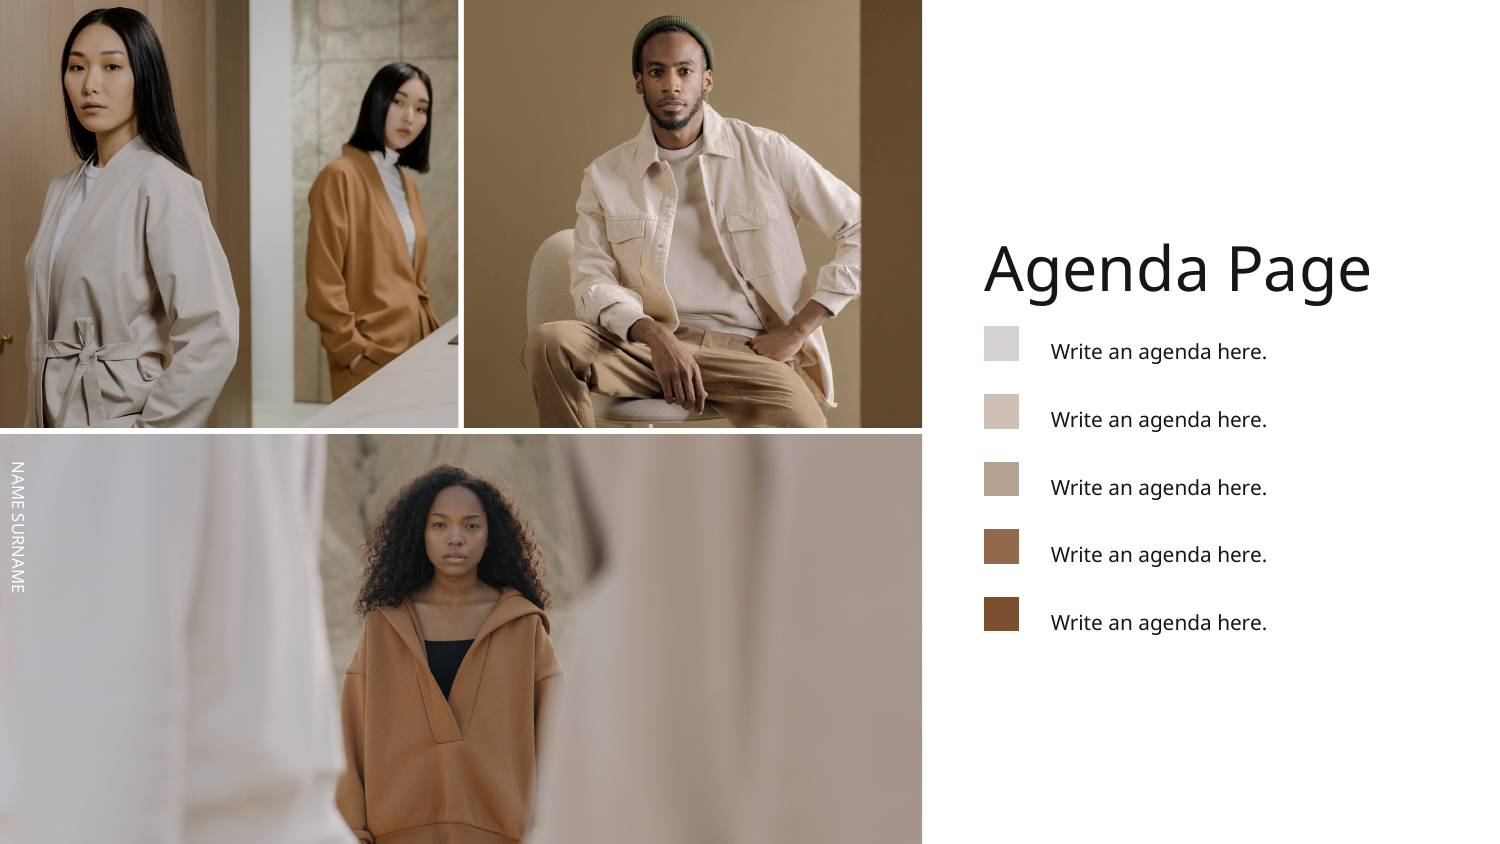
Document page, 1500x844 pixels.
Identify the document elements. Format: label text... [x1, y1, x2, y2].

text_box Write an agenda here. [1050, 329, 1444, 364]
text_box Write an agenda here. [1050, 464, 1444, 500]
text_box Agenda Page [984, 199, 1439, 304]
text_box Write an agenda here. [1050, 531, 1444, 567]
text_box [984, 528, 1020, 565]
text_box Write an agenda here. [1050, 396, 1444, 432]
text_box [984, 460, 1020, 498]
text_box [984, 392, 1020, 430]
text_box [984, 595, 1020, 633]
picture [0, 0, 459, 428]
text_box Write an agenda here. [1050, 599, 1444, 635]
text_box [984, 325, 1020, 363]
picture [0, 434, 923, 844]
picture [463, 0, 923, 428]
